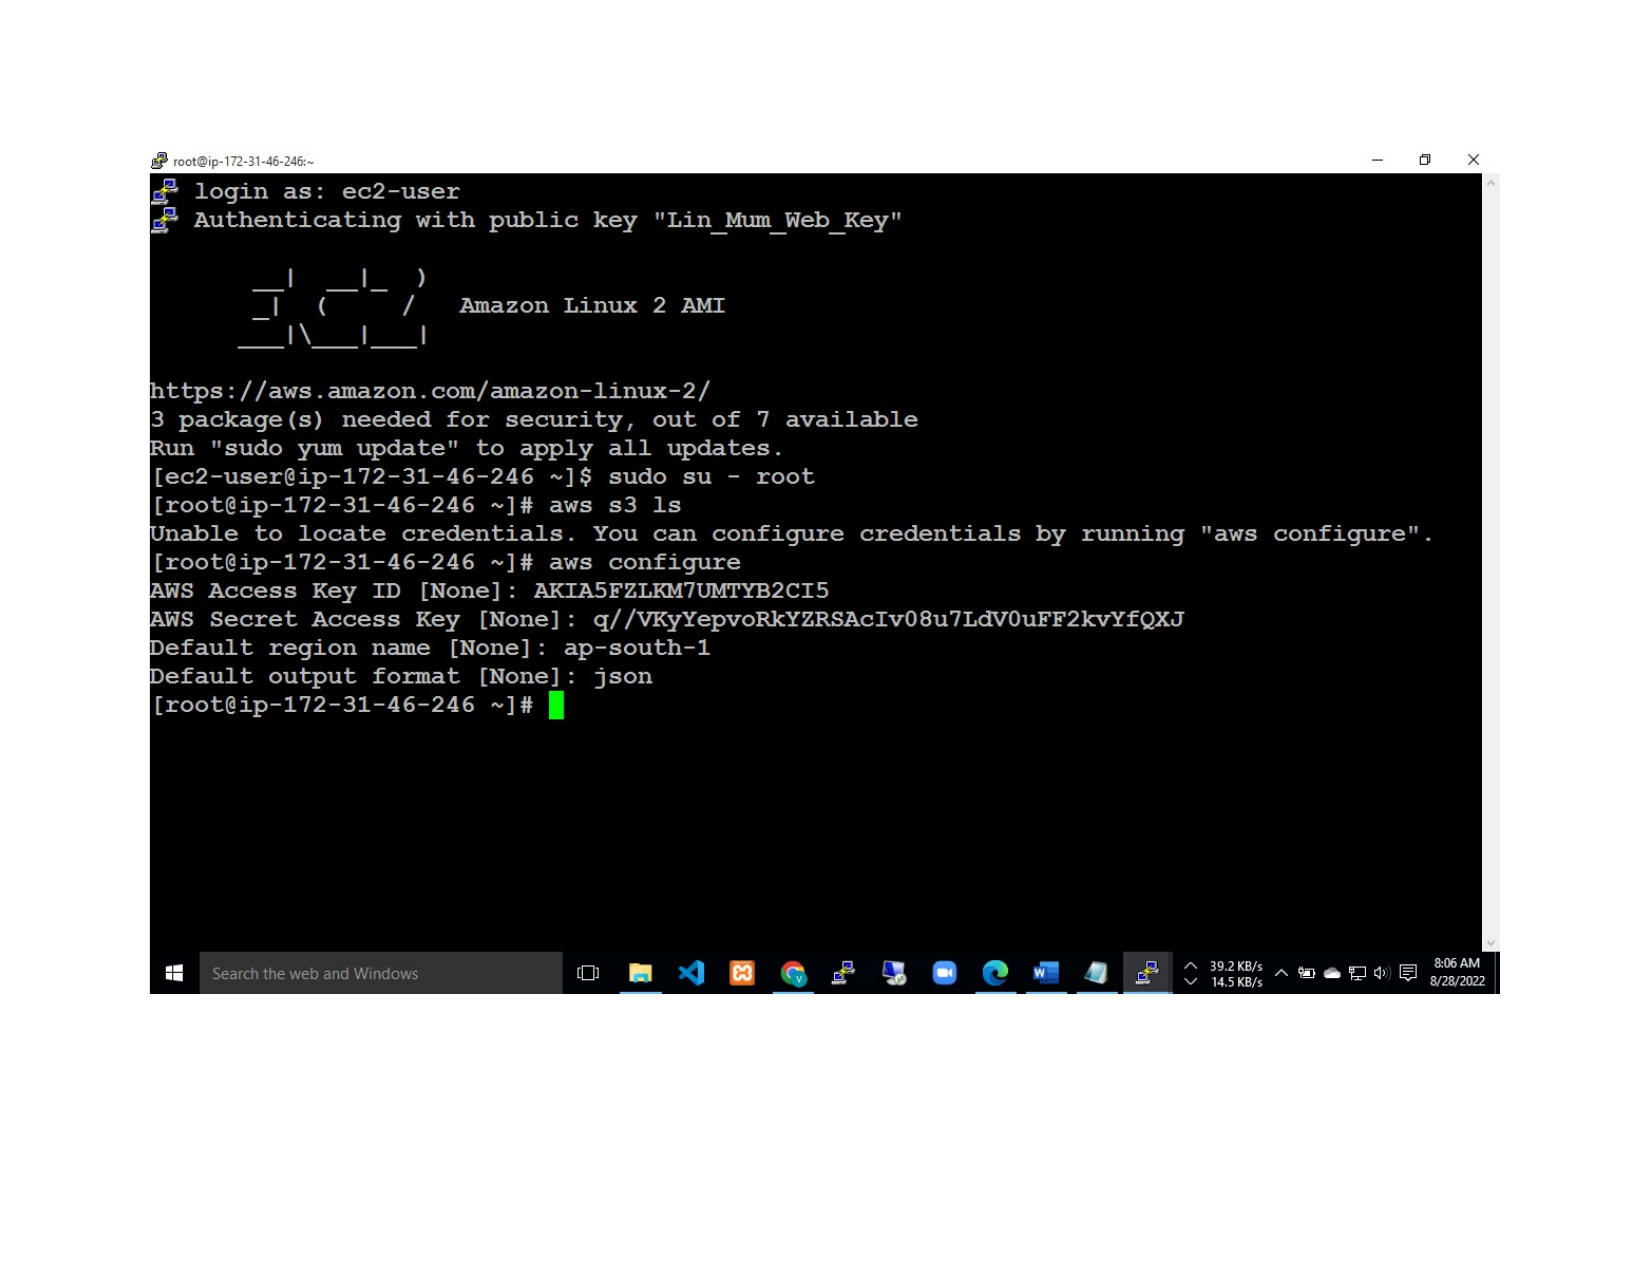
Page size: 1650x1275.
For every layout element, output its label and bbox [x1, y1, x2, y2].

text_box [149, 150, 1500, 994]
